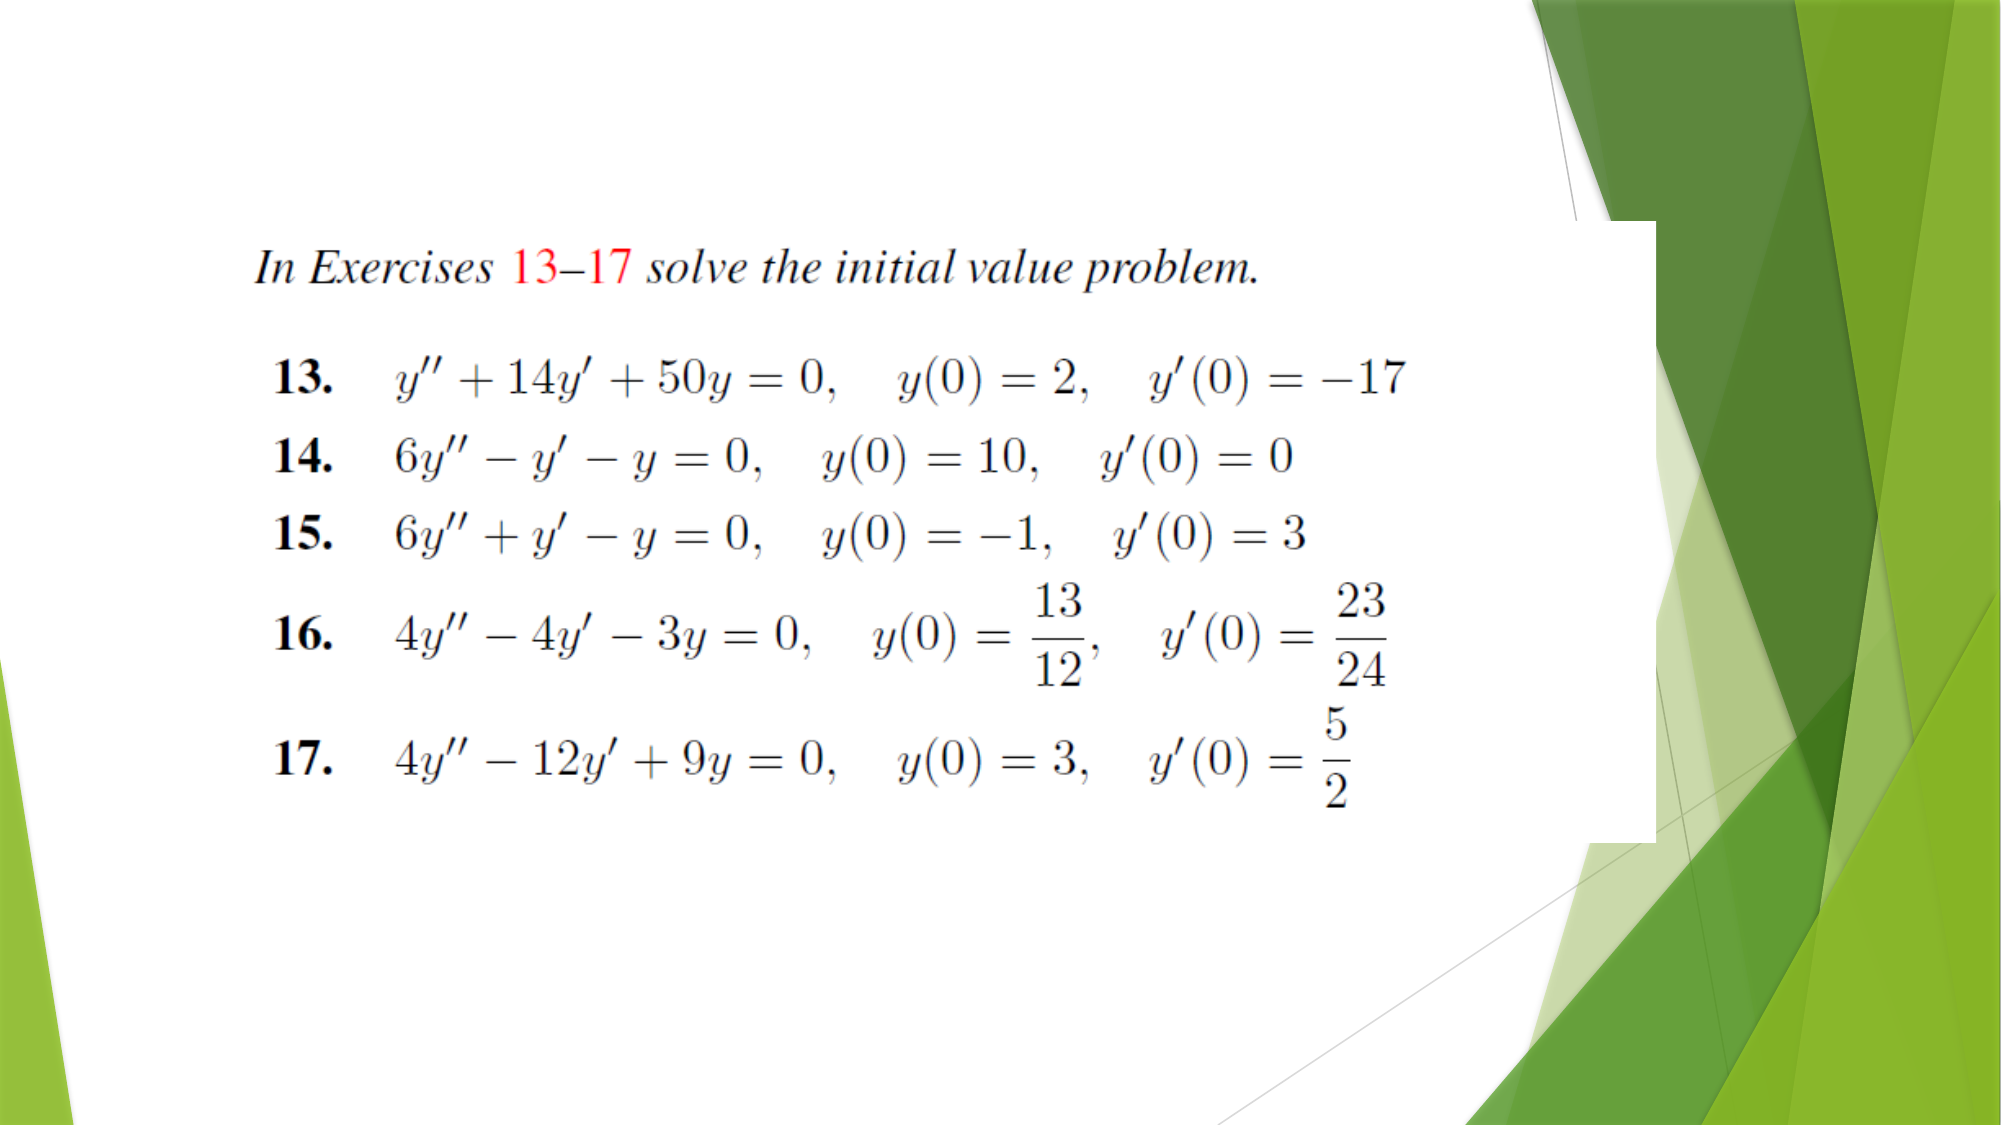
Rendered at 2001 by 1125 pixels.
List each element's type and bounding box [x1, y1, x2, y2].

picture [119, 220, 1657, 843]
